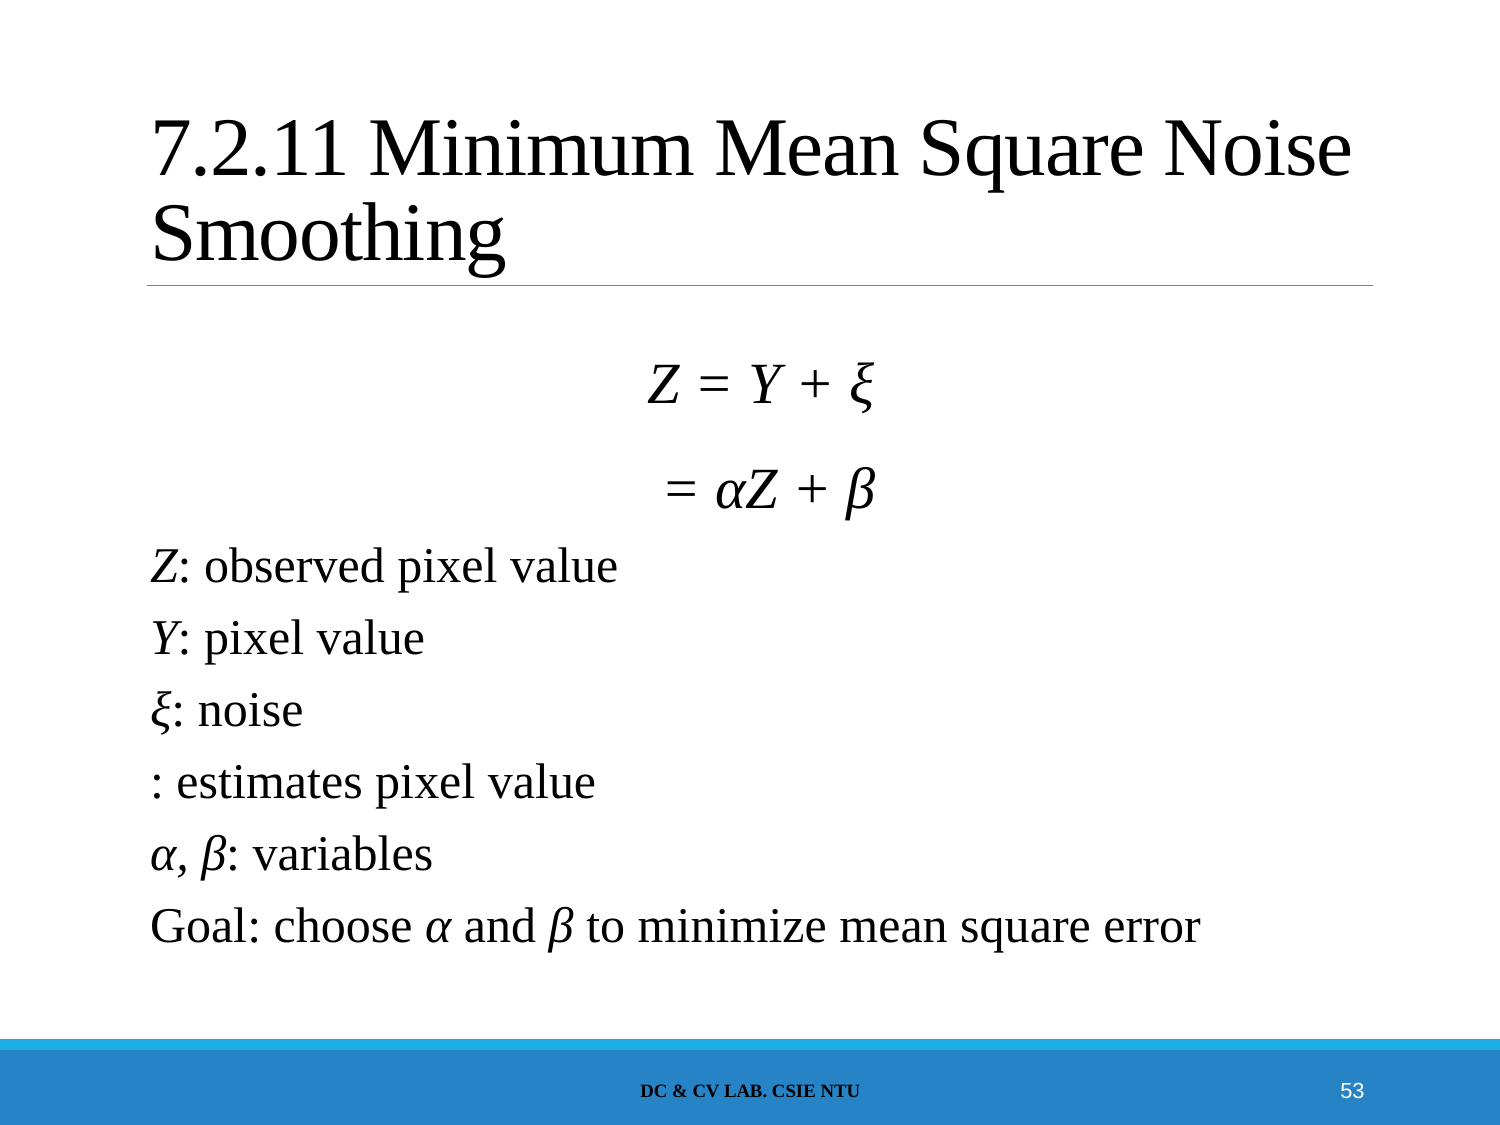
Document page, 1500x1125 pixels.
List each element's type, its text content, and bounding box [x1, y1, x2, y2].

slide_number 53 [1218, 1059, 1380, 1120]
title 7.2.11 Minimum Mean Square Noise Smoothing [135, 47, 1373, 285]
footer DC & CV Lab. CSIE NTU [453, 1059, 1047, 1120]
